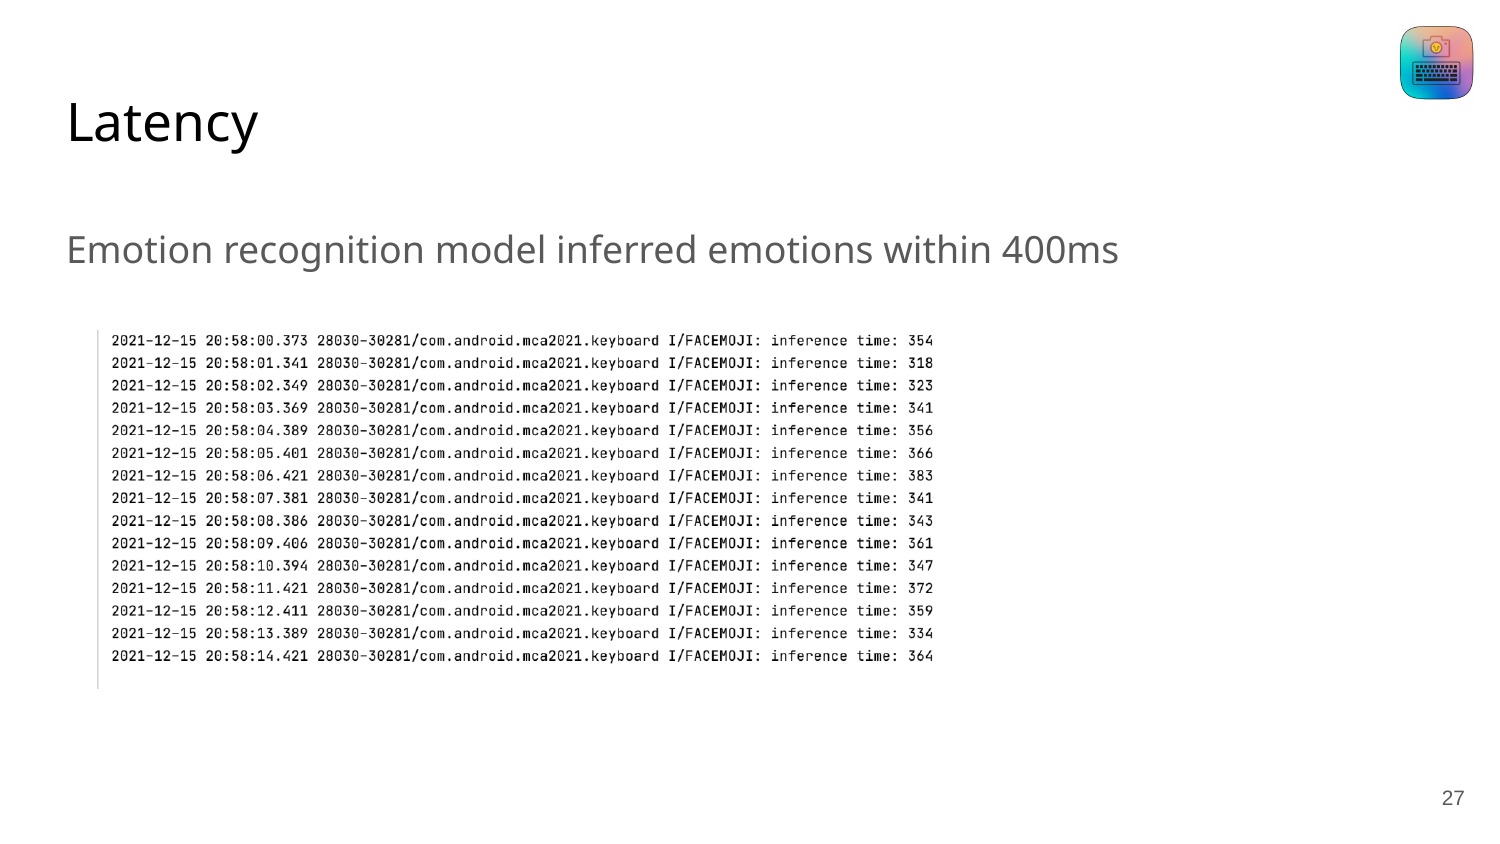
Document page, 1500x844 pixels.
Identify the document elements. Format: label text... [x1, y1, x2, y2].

slide_number ‹#› [1389, 764, 1480, 830]
picture [1398, 24, 1476, 102]
title Latency [51, 72, 1449, 167]
picture [97, 330, 1500, 689]
list Emotion recognition model inferred emotions within 400ms [51, 189, 1449, 750]
